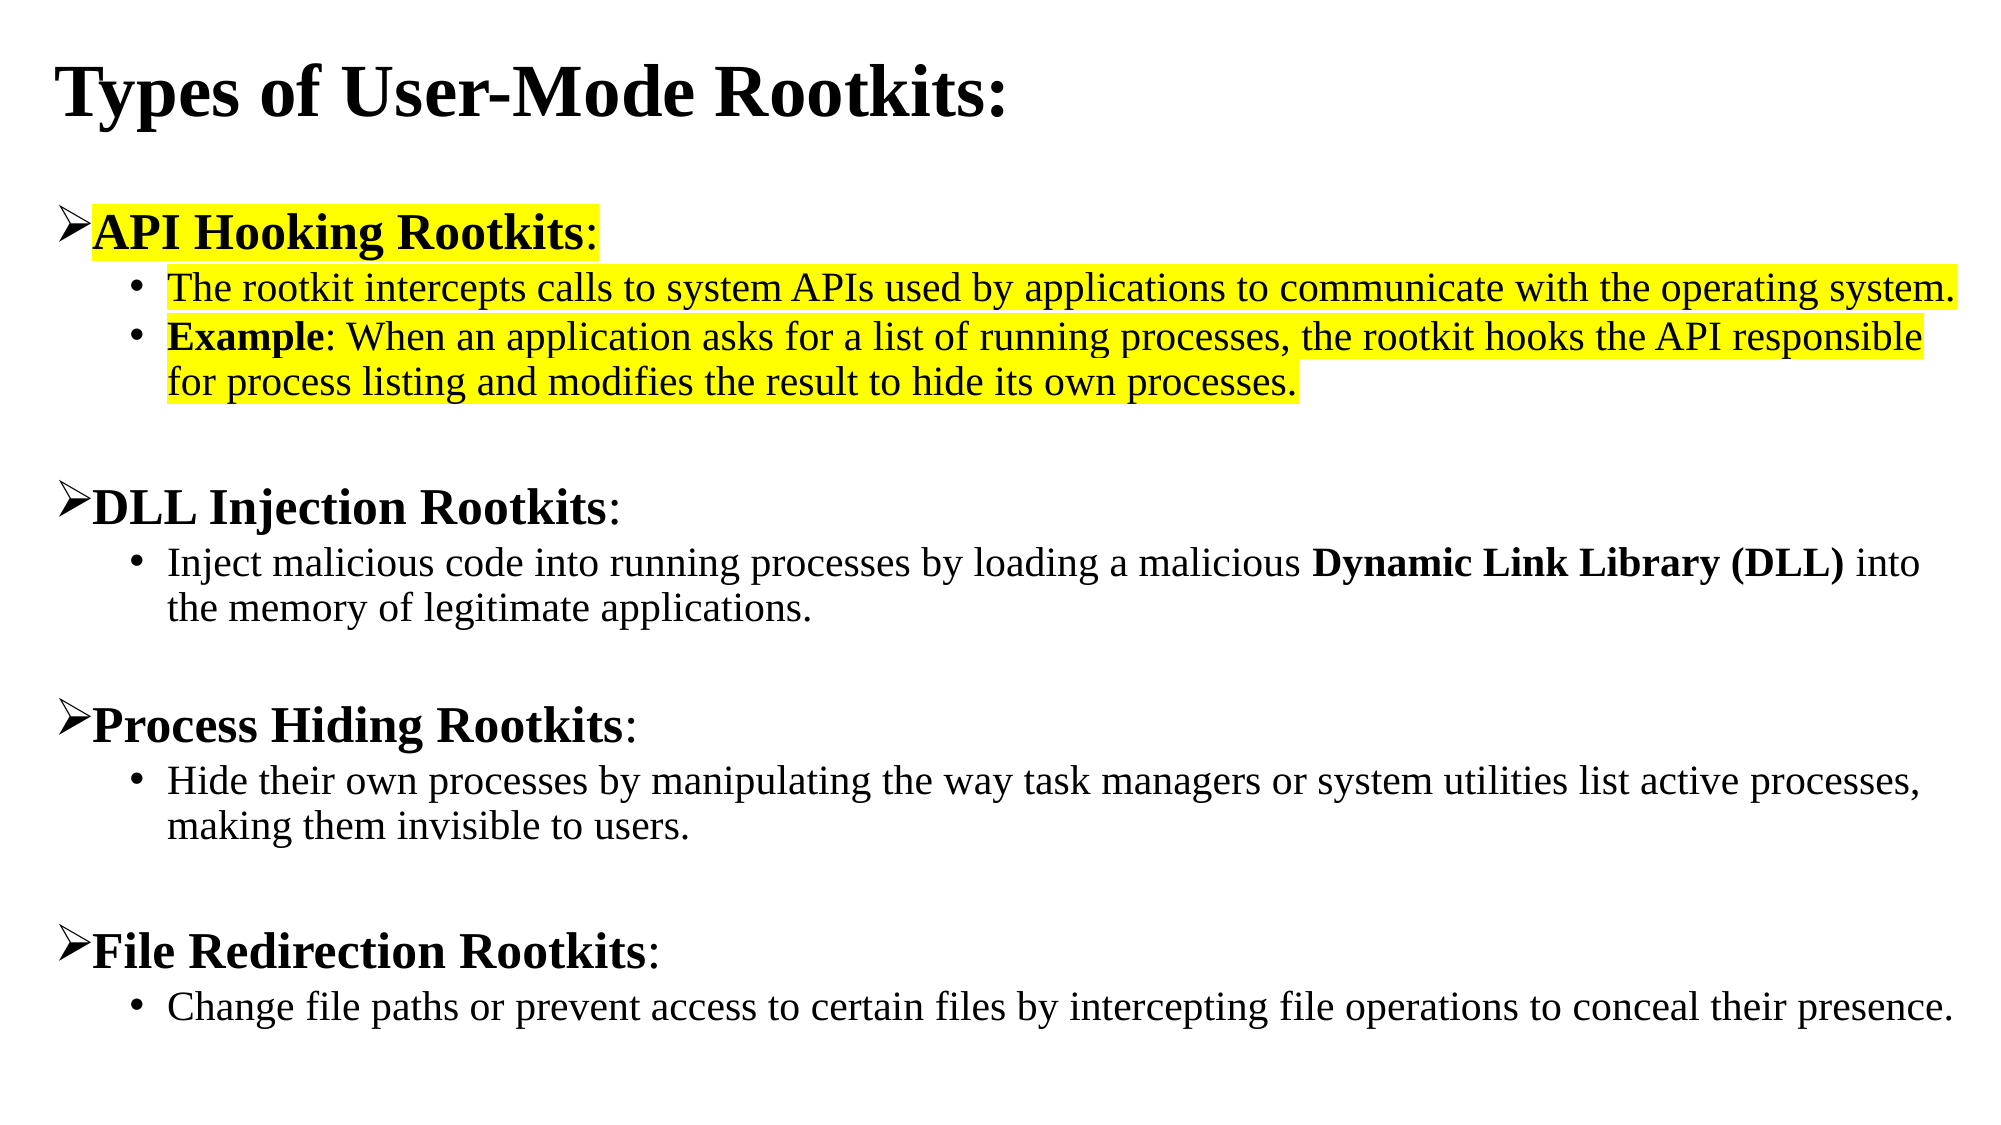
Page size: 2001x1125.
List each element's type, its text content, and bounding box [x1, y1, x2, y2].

list Types of User-Mode Rootkits: API Hooking Rootkits: The rootkit intercepts calls to system APIs used by applications to communicate with the operating system. Example: When an application asks for a list of running processes, the rootkit hooks the API responsible for process listing and modifies the result to hide its own processes. DLL Injection Rootkits: Inject malicious code into running processes by loading a malicious Dynamic Link Library (DLL) into the memory of legitimate applications. Process Hiding Rootkits: Hide their own processes by manipulating the way task managers or system utilities list active processes, making them invisible to users. File Redirection Rootkits: Change file paths or prevent access to certain files by intercepting file operations to conceal their presence. [39, 44, 1981, 1102]
